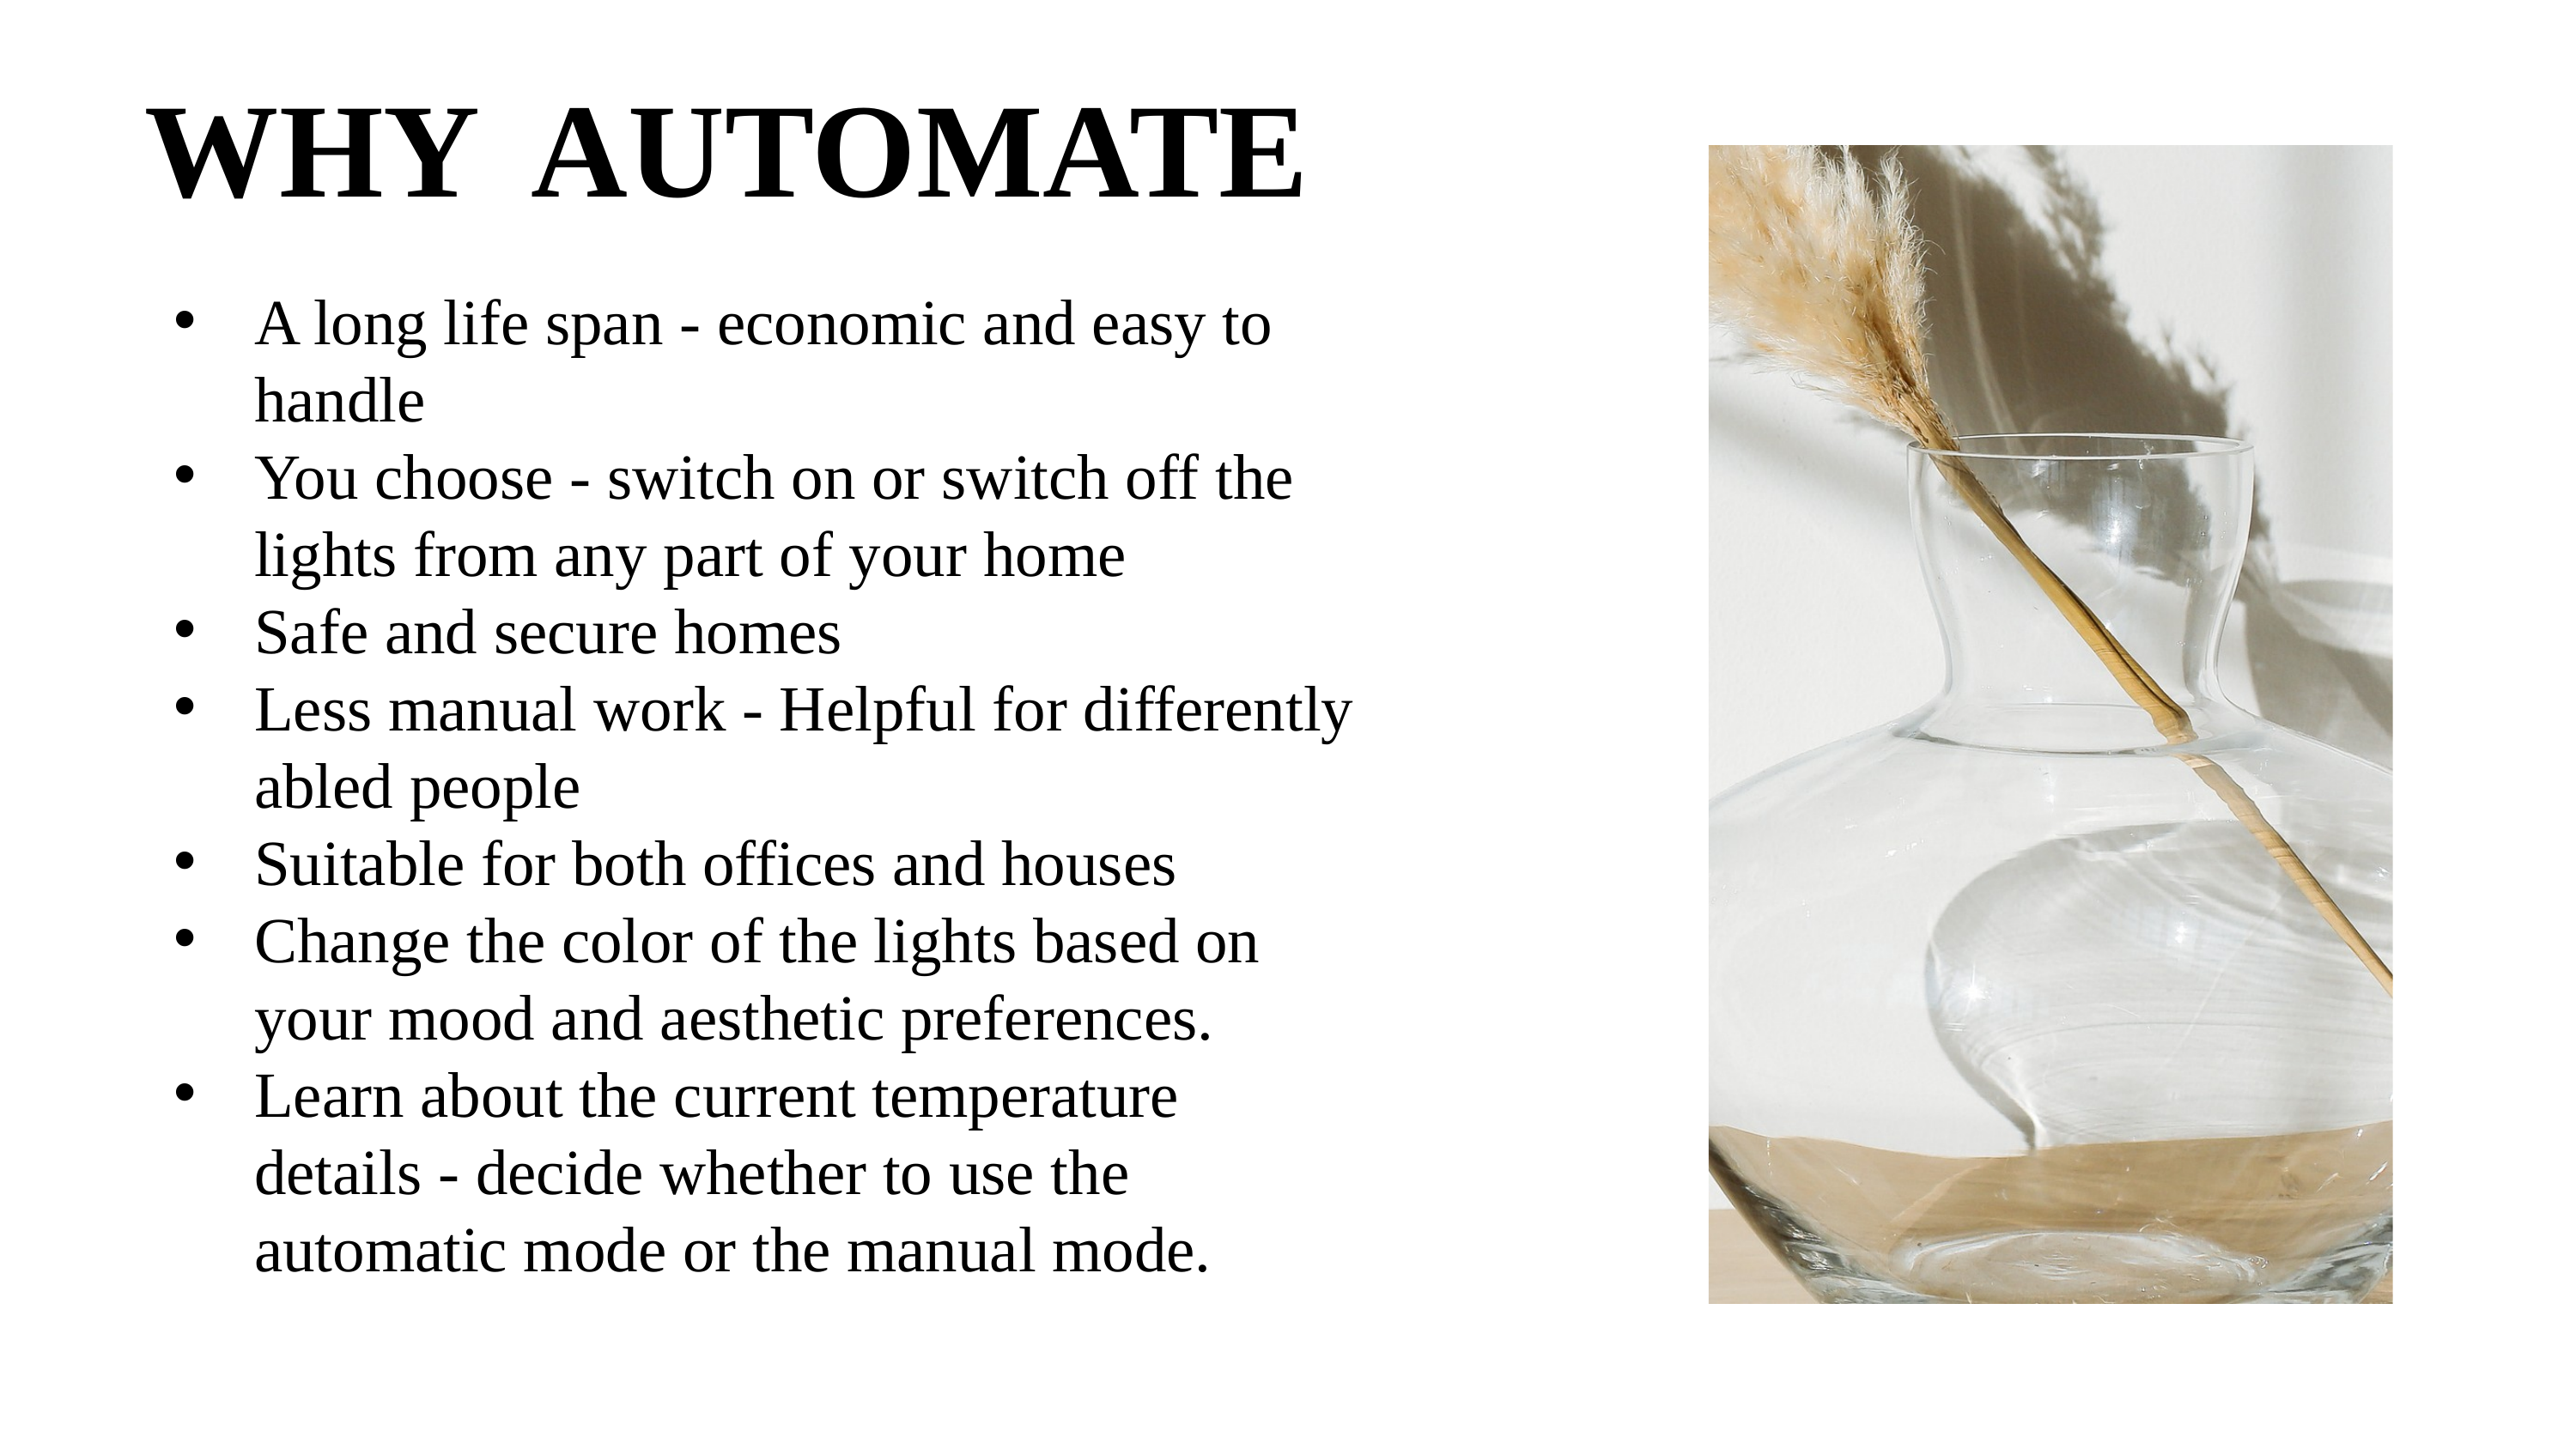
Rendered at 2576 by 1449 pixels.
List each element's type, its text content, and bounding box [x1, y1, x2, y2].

text_box [1708, 145, 2393, 1304]
title WHY AUTOMATE [143, 61, 1640, 306]
text_box A long life span - economic and easy to handle You choose - switch on or switch off the lights from any part of your home Safe and secure homes Less manual work - Helpful for differently abled people Suitable for both offices and houses Change the color of the lights based on your mood and aesthetic preferences. Learn about the current temperature details - decide whether to use the automatic mode or the manual mode. [161, 273, 1374, 1330]
